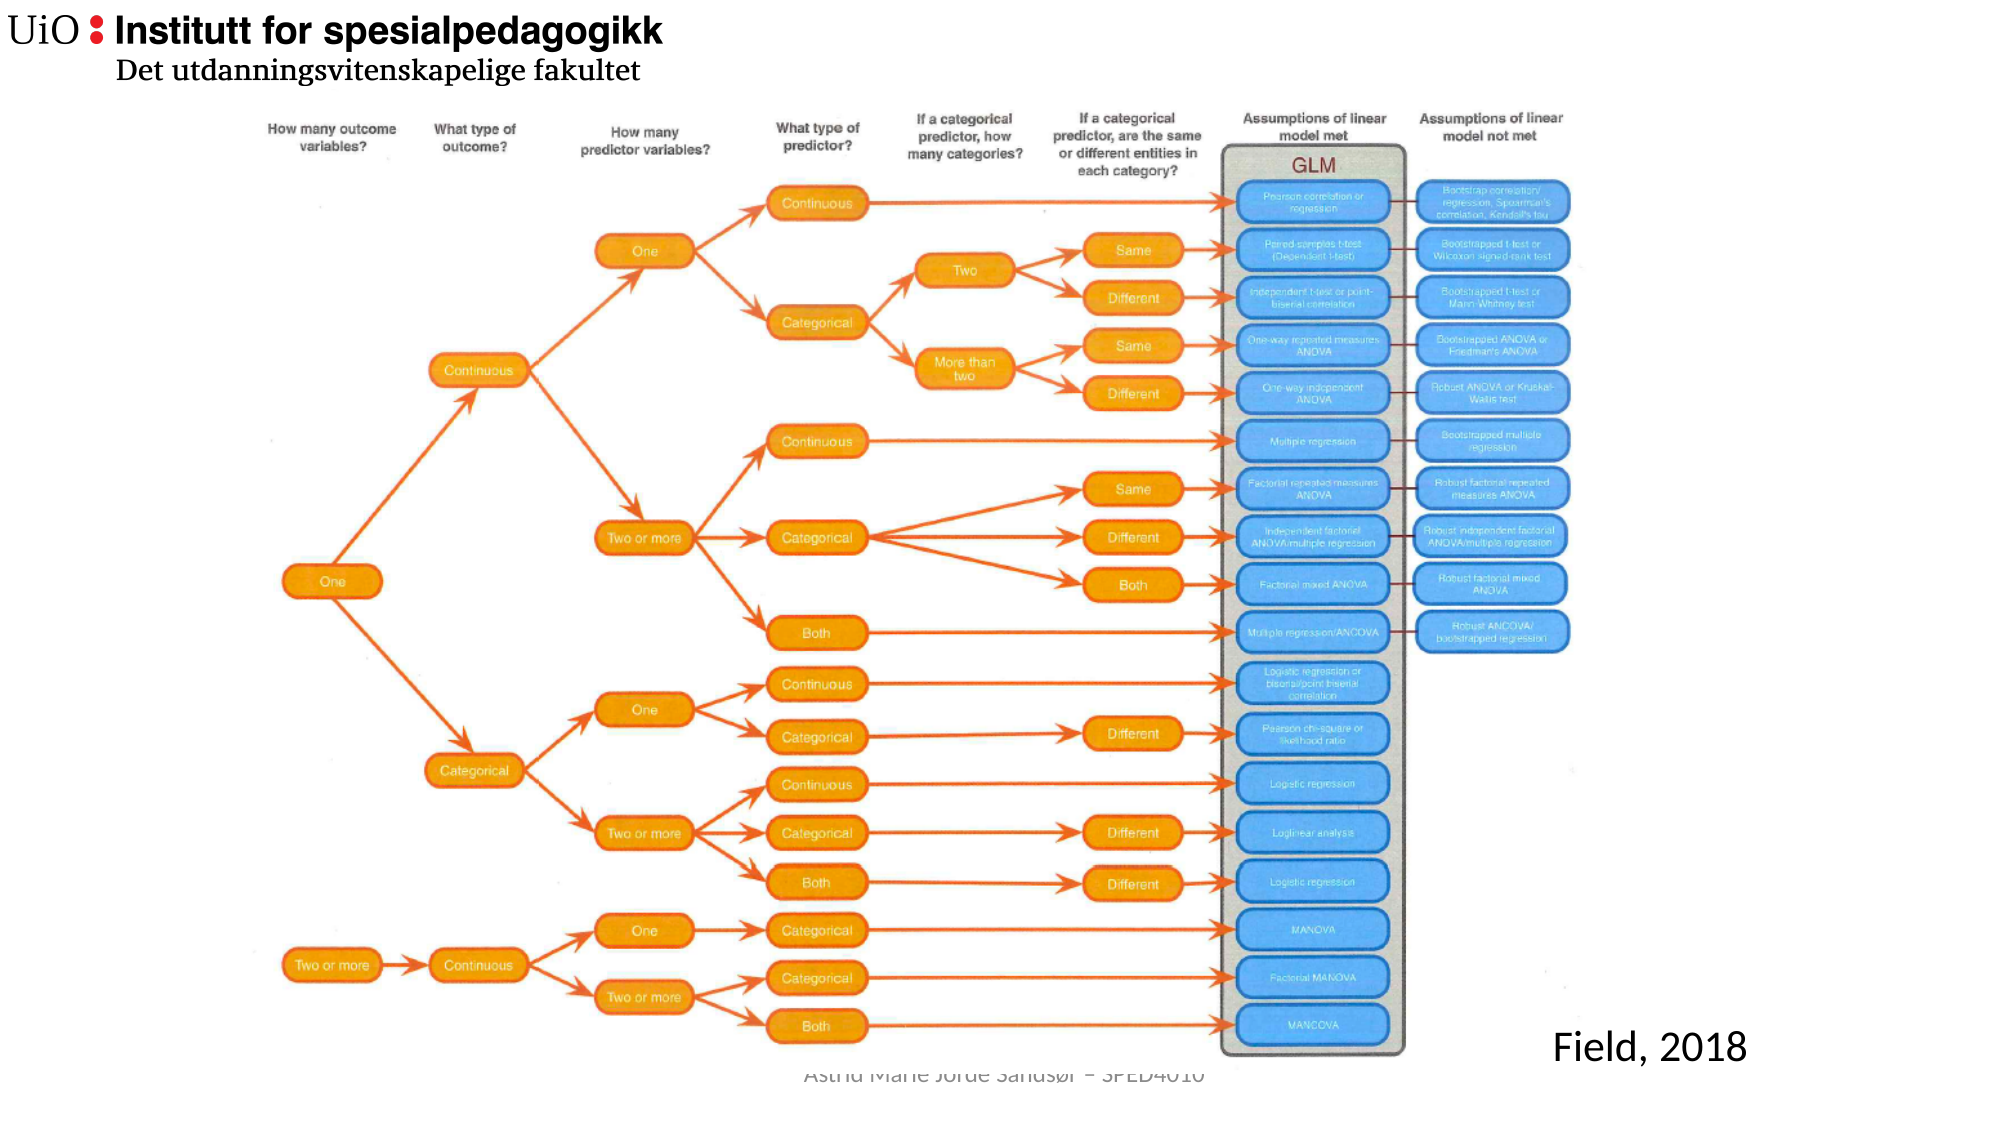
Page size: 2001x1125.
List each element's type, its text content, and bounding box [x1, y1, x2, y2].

footer Astrid Marie Jorde Sandsør – SPED4010 [369, 1042, 1646, 1103]
text_box Field, 2018 [1598, 1011, 1820, 1076]
picture [244, 89, 1598, 1074]
picture [8, 15, 663, 86]
